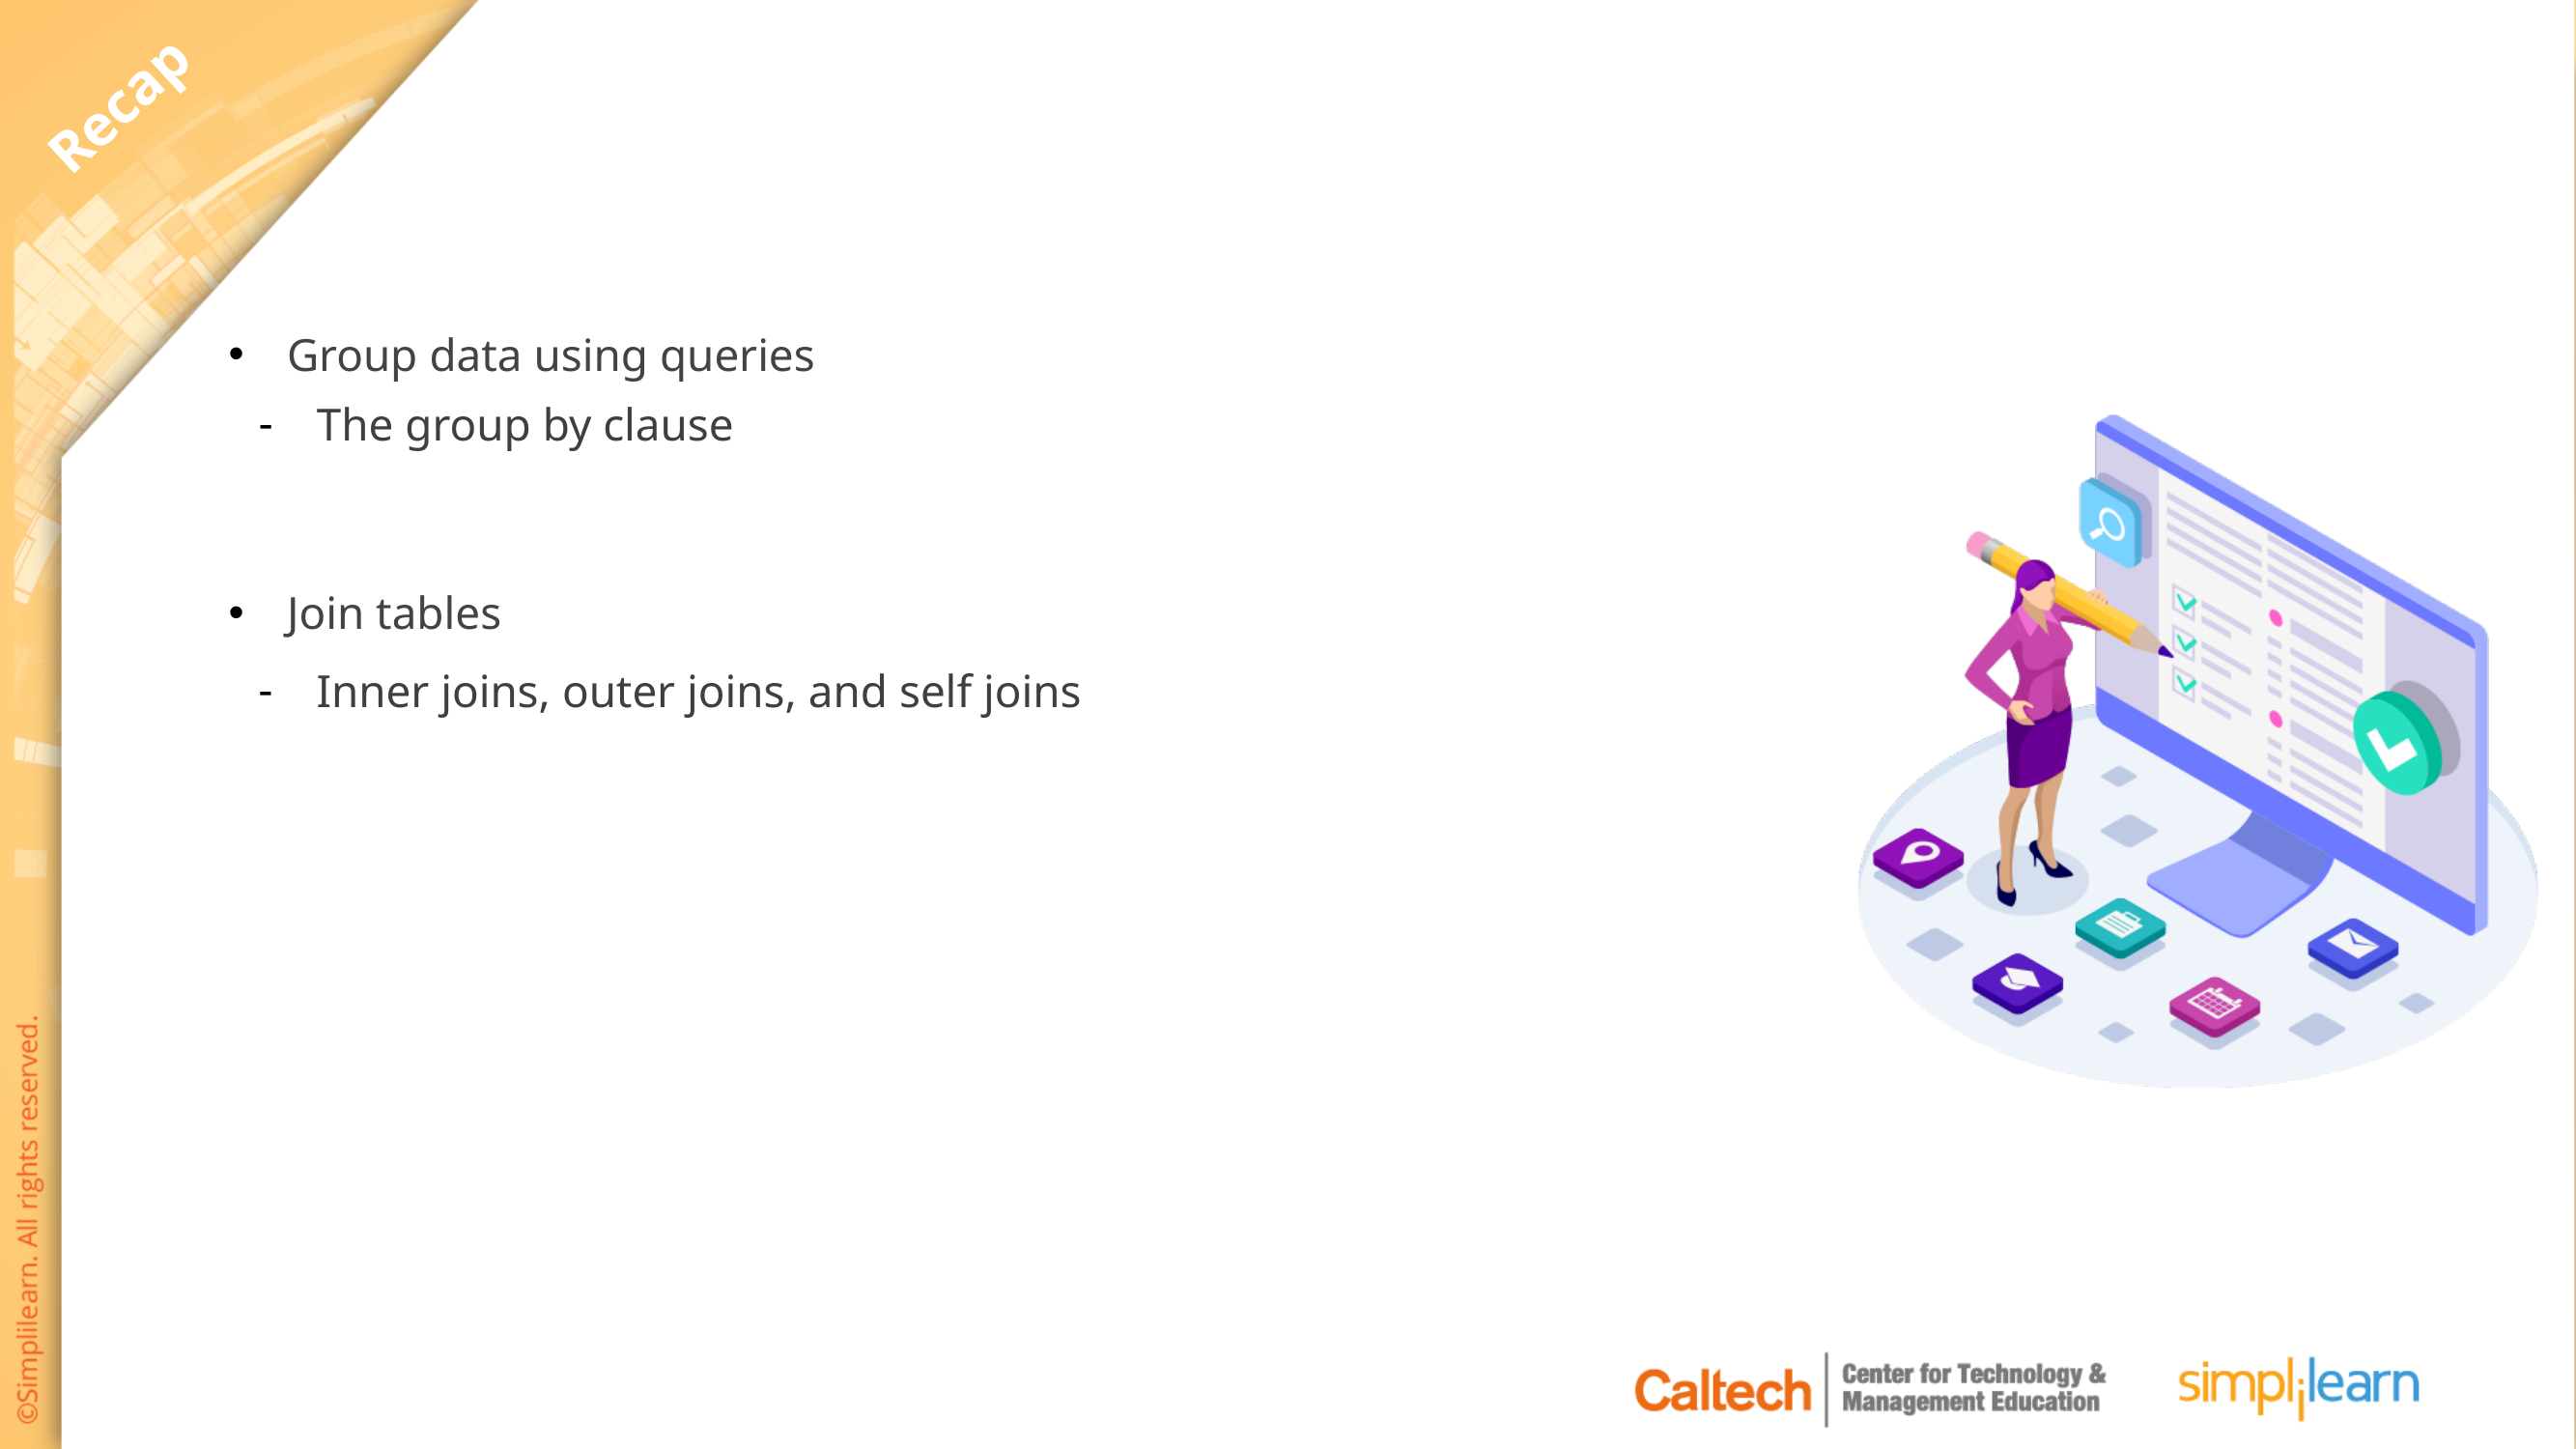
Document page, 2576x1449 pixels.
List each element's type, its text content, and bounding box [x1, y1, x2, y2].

text_box Group data using queries [196, 317, 1646, 390]
text_box Join tables [196, 576, 1646, 649]
text_box Inner joins, outer joins, and self joins [229, 656, 1158, 833]
picture [0, 0, 2576, 1449]
text_box The group by clause [229, 390, 921, 542]
